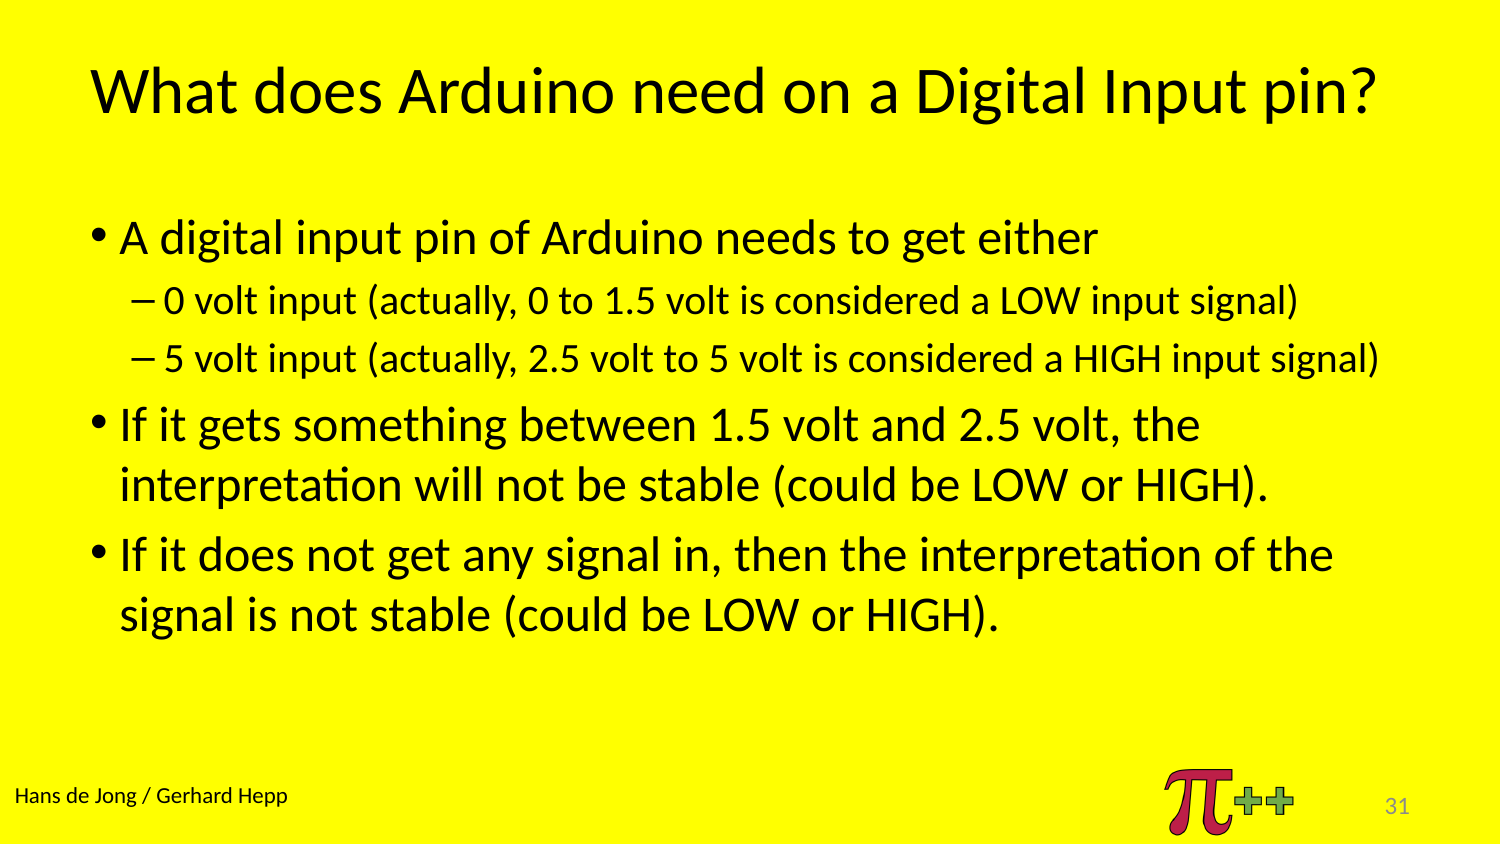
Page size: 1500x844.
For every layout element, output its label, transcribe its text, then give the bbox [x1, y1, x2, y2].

slide_number 31 [1340, 782, 1425, 827]
list A digital input pin of Arduino needs to get either 0 volt input (actually, 0 to 1.5 volt is considered a LOW input signal) 5 volt input (actually, 2.5 volt to 5 volt is considered a HIGH input signal) If it gets something between 1.5 volt and 2.5 volt, the interpretation will not be stable (could be LOW or HIGH). If it does not get any signal in, then the interpretation of the signal is not stable (could be LOW or HIGH). [75, 196, 1425, 754]
picture [1163, 768, 1294, 836]
title What does Arduino need on a Digital Input pin? [75, 0, 1425, 175]
